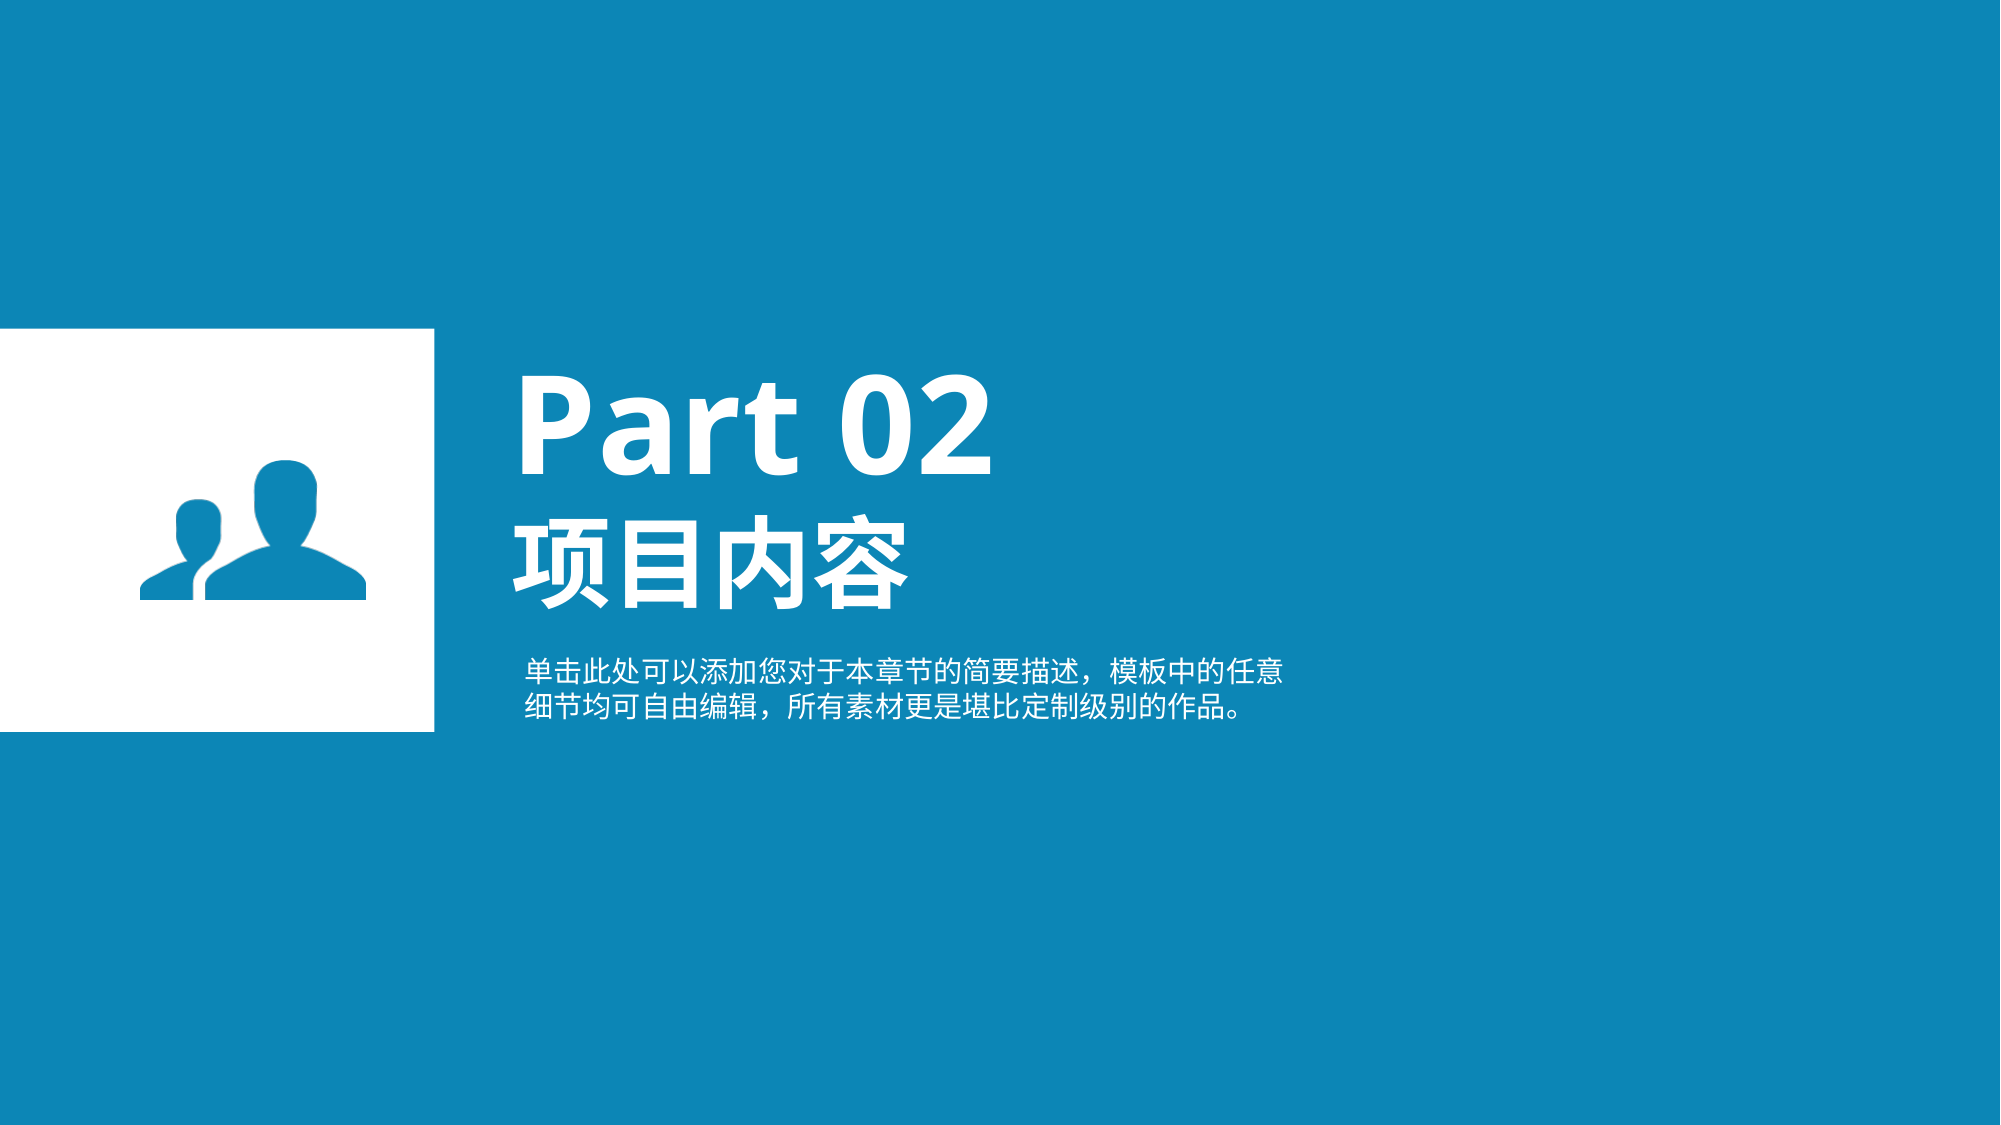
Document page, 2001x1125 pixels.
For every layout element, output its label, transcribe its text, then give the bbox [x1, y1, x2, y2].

text_box [0, 328, 435, 732]
picture [295, 460, 366, 580]
text_box 单击此处可以添加您对于本章节的简要描述，模板中的任意细节均可自由编辑，所有素材更是堪比定制级别的作品。 [509, 646, 1318, 731]
text_box Part 02 [496, 329, 1376, 510]
text_box 项目内容 [496, 510, 1010, 628]
picture [139, 460, 275, 601]
